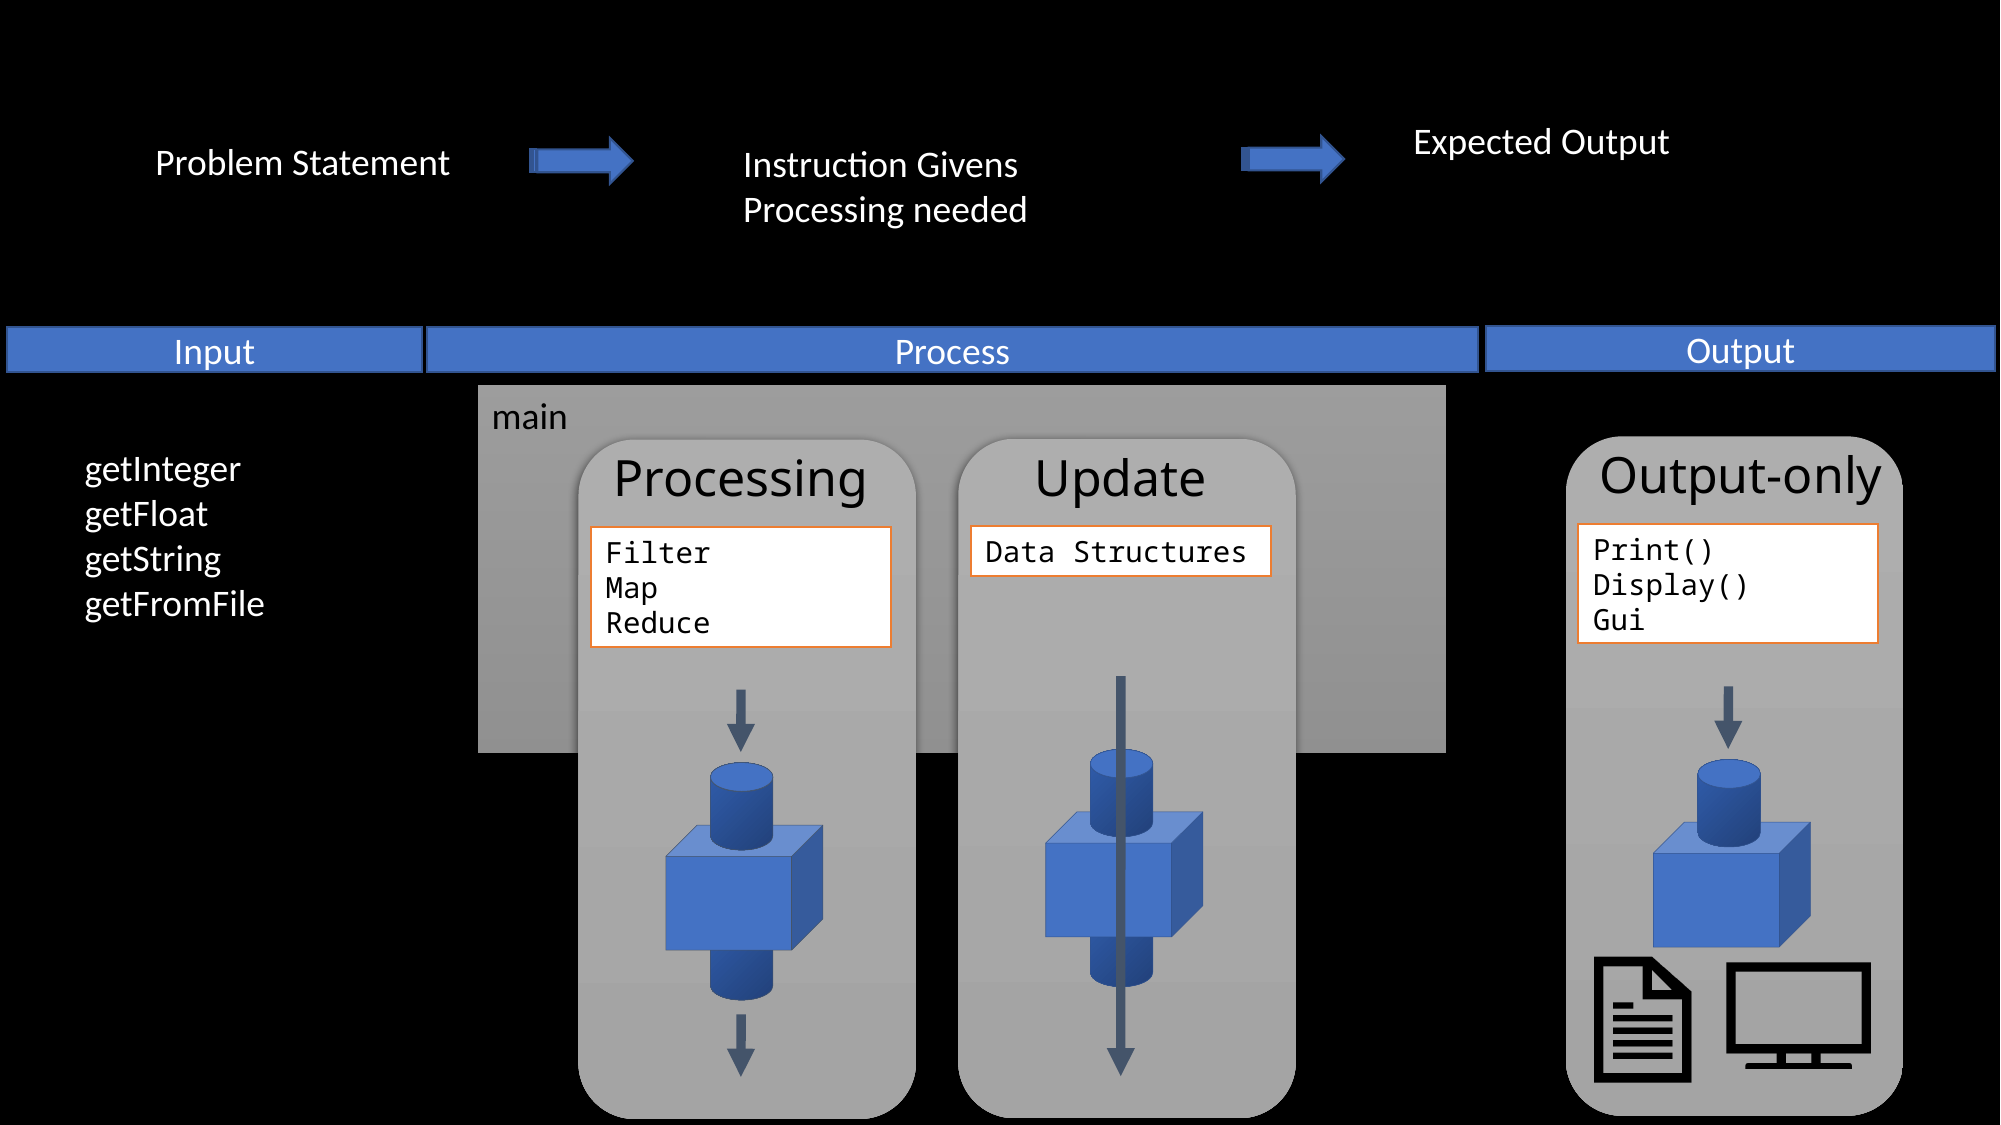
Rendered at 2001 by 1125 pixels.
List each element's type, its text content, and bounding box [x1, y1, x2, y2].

text_box Process [426, 326, 1479, 373]
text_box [1565, 436, 1916, 1116]
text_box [565, 439, 916, 1119]
text_box Expected Output [1398, 109, 1686, 170]
text_box Input [6, 326, 423, 373]
text_box Output [1485, 325, 1996, 372]
text_box [529, 135, 635, 187]
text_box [945, 438, 1296, 1119]
text_box Instruction Givens Processing needed [728, 132, 1044, 237]
text_box Problem Statement [140, 130, 466, 191]
text_box getInteger getFloat getString getFromFile [69, 436, 281, 632]
text_box [1241, 133, 1346, 185]
text_box main [476, 384, 1448, 754]
